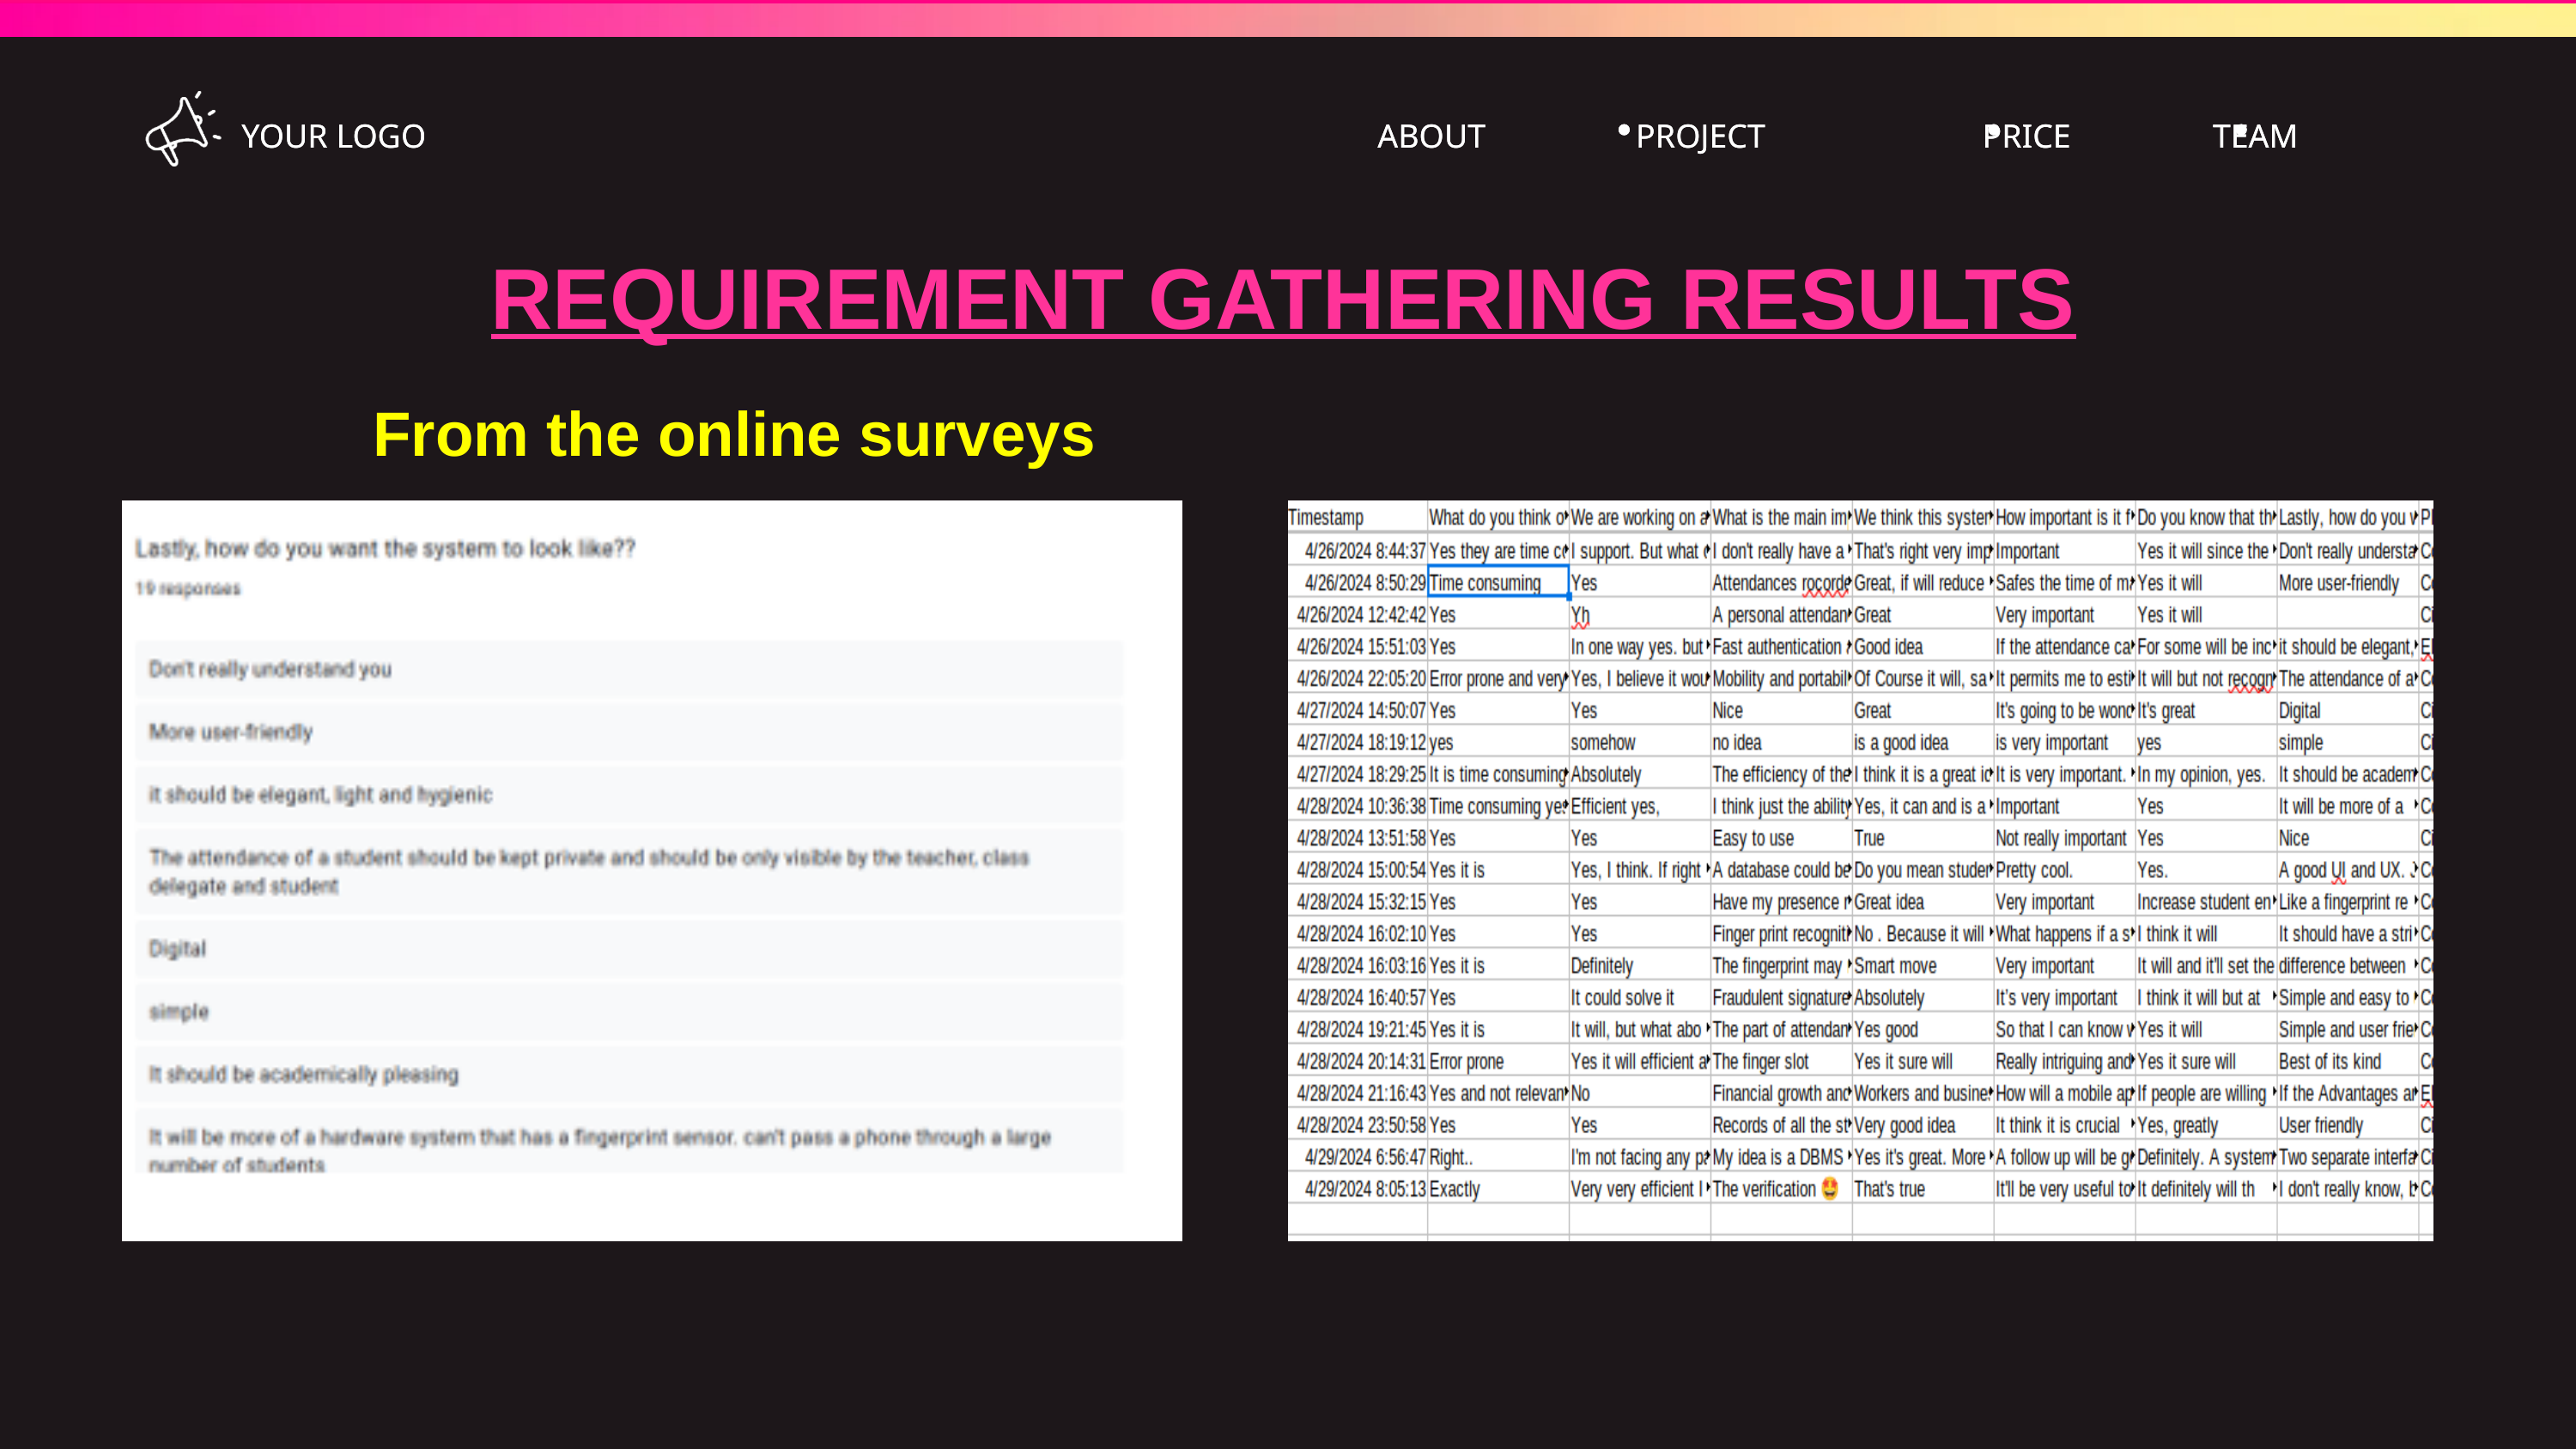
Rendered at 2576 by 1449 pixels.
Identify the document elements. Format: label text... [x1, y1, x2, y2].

text_box From the online surveys [373, 379, 1285, 470]
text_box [233, 110, 2520, 150]
picture [1287, 500, 2433, 1242]
picture [121, 500, 1182, 1242]
picture [144, 90, 222, 167]
text_box REQUIREMENT GATHERING RESULTS [490, 222, 2263, 347]
picture [0, 0, 2576, 3]
text_box [0, 3, 2576, 38]
